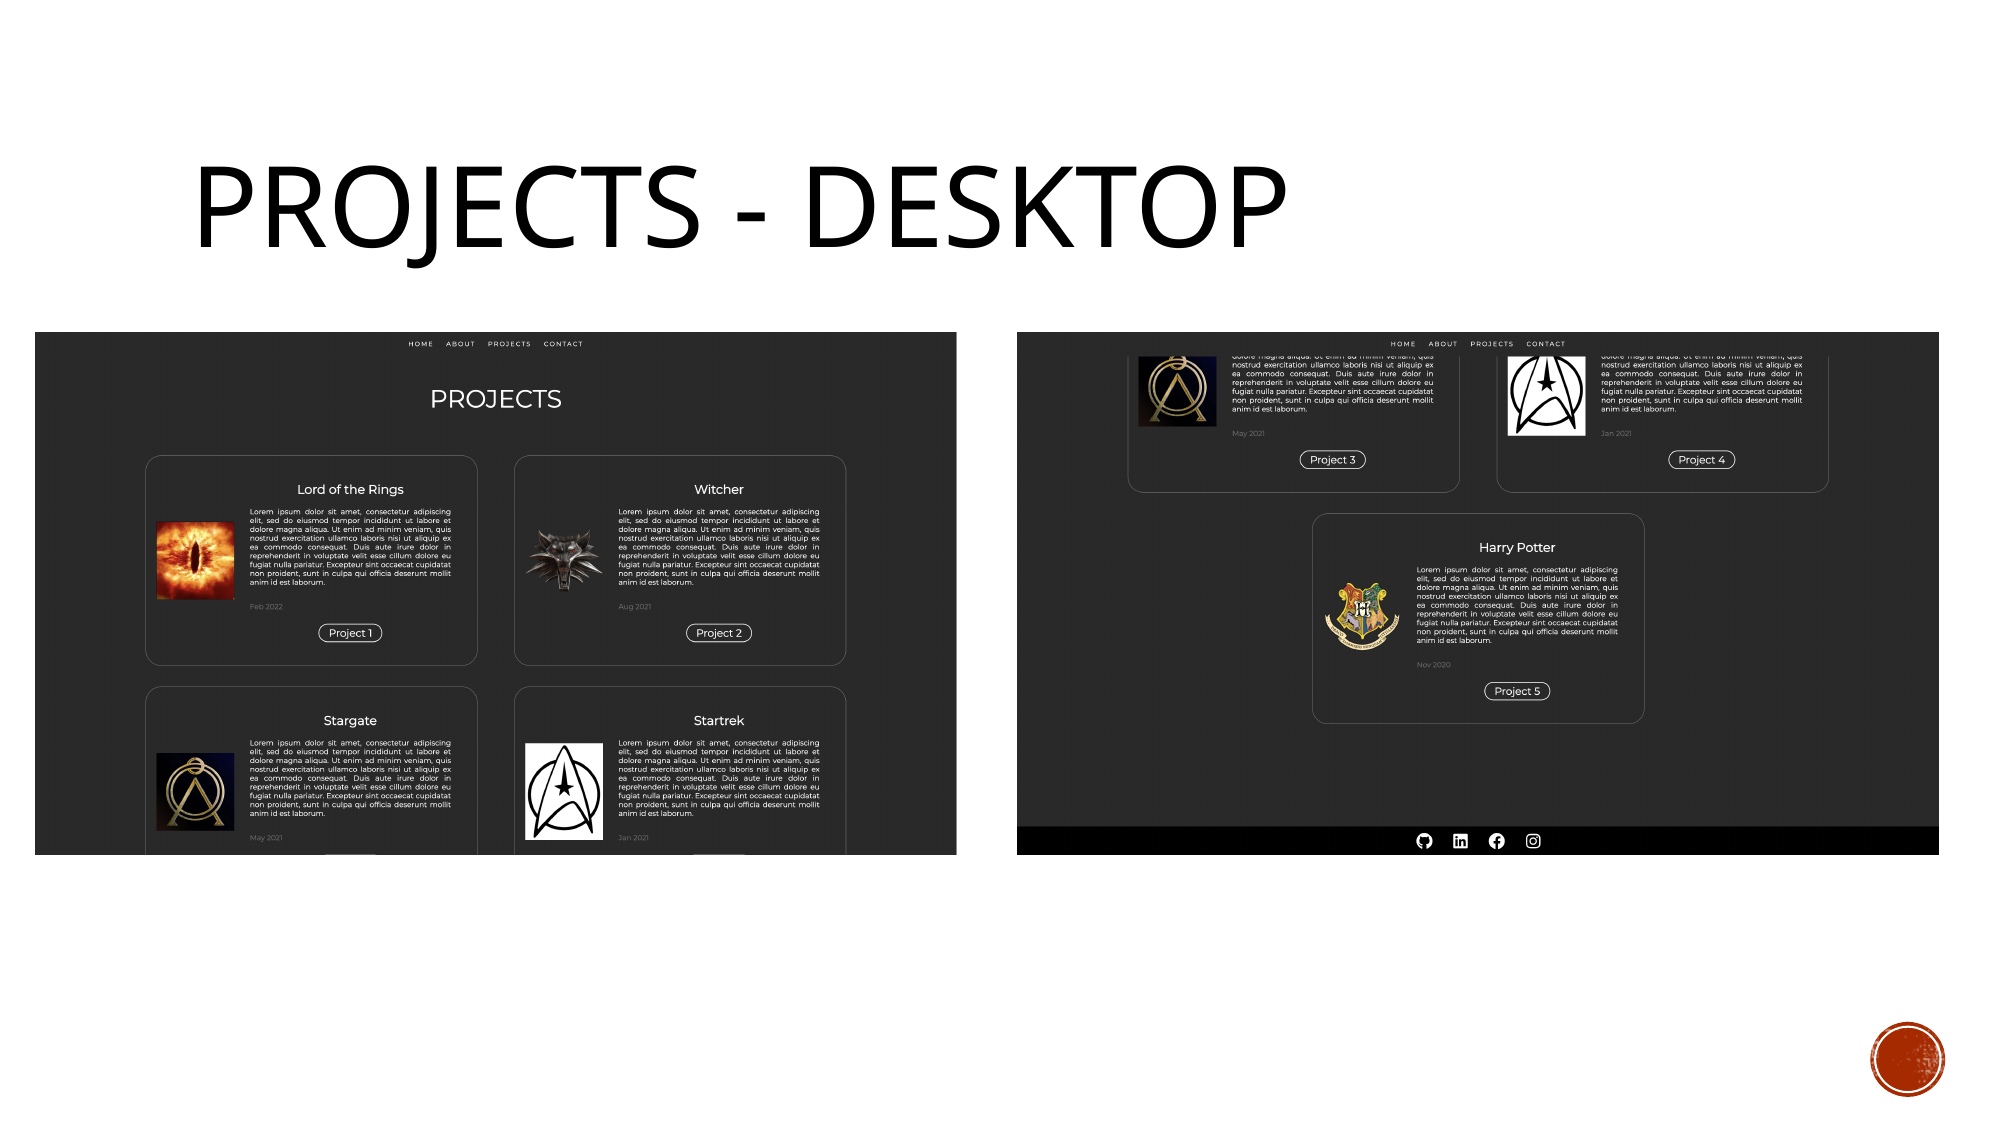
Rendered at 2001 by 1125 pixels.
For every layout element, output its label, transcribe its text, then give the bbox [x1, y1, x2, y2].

title Projects - Desktop [175, 79, 1826, 344]
picture [35, 332, 957, 855]
picture [1017, 332, 1939, 855]
